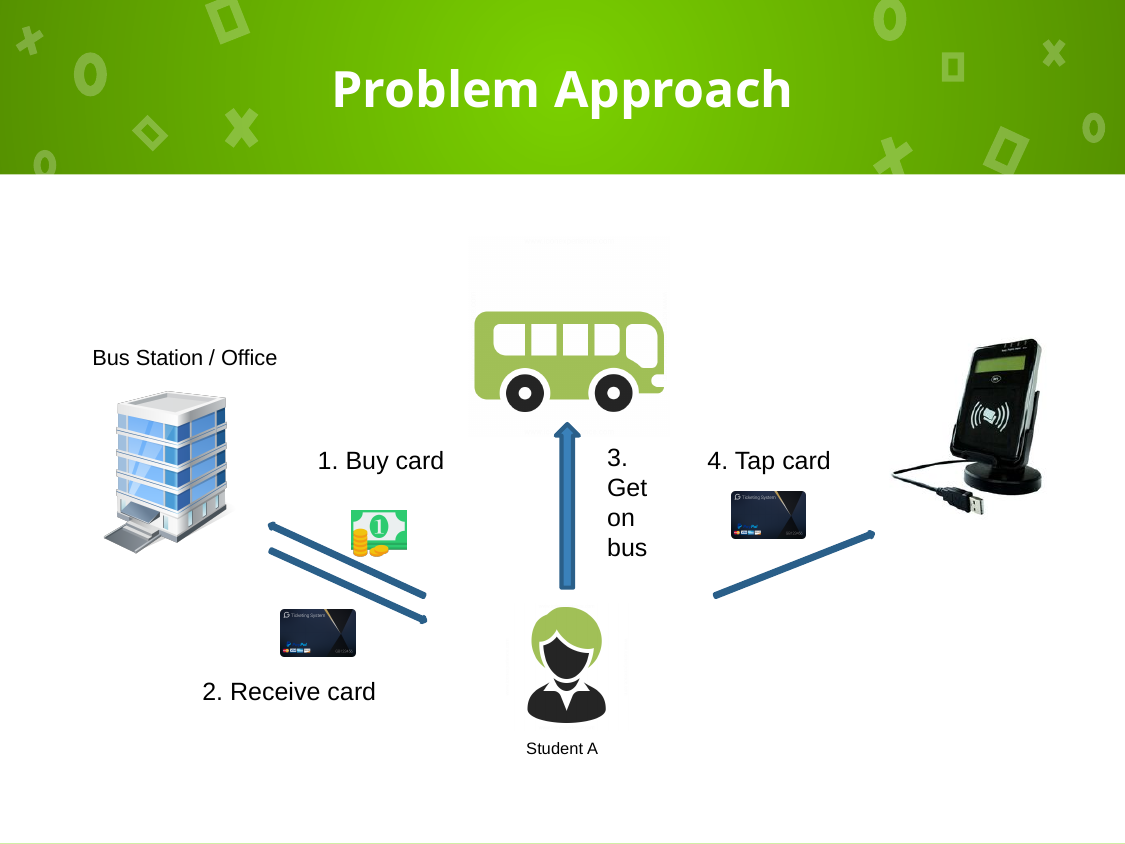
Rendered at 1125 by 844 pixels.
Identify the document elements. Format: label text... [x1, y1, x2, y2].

title Problem Approach [56, 0, 1069, 175]
text_box [353, 567, 427, 599]
picture [876, 329, 1069, 523]
picture [280, 609, 356, 657]
text_box 4. Tap card [692, 437, 871, 483]
text_box 2. Receive card [187, 668, 443, 714]
text_box [559, 445, 576, 590]
text_box 3. Get on bus [592, 433, 678, 569]
picture [730, 491, 807, 539]
text_box [712, 530, 875, 599]
picture [351, 502, 408, 559]
text_box [287, 560, 428, 625]
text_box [77, 336, 302, 554]
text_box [489, 603, 635, 766]
text_box [305, 537, 352, 567]
picture [468, 236, 670, 438]
text_box 1. Buy card [305, 436, 505, 482]
